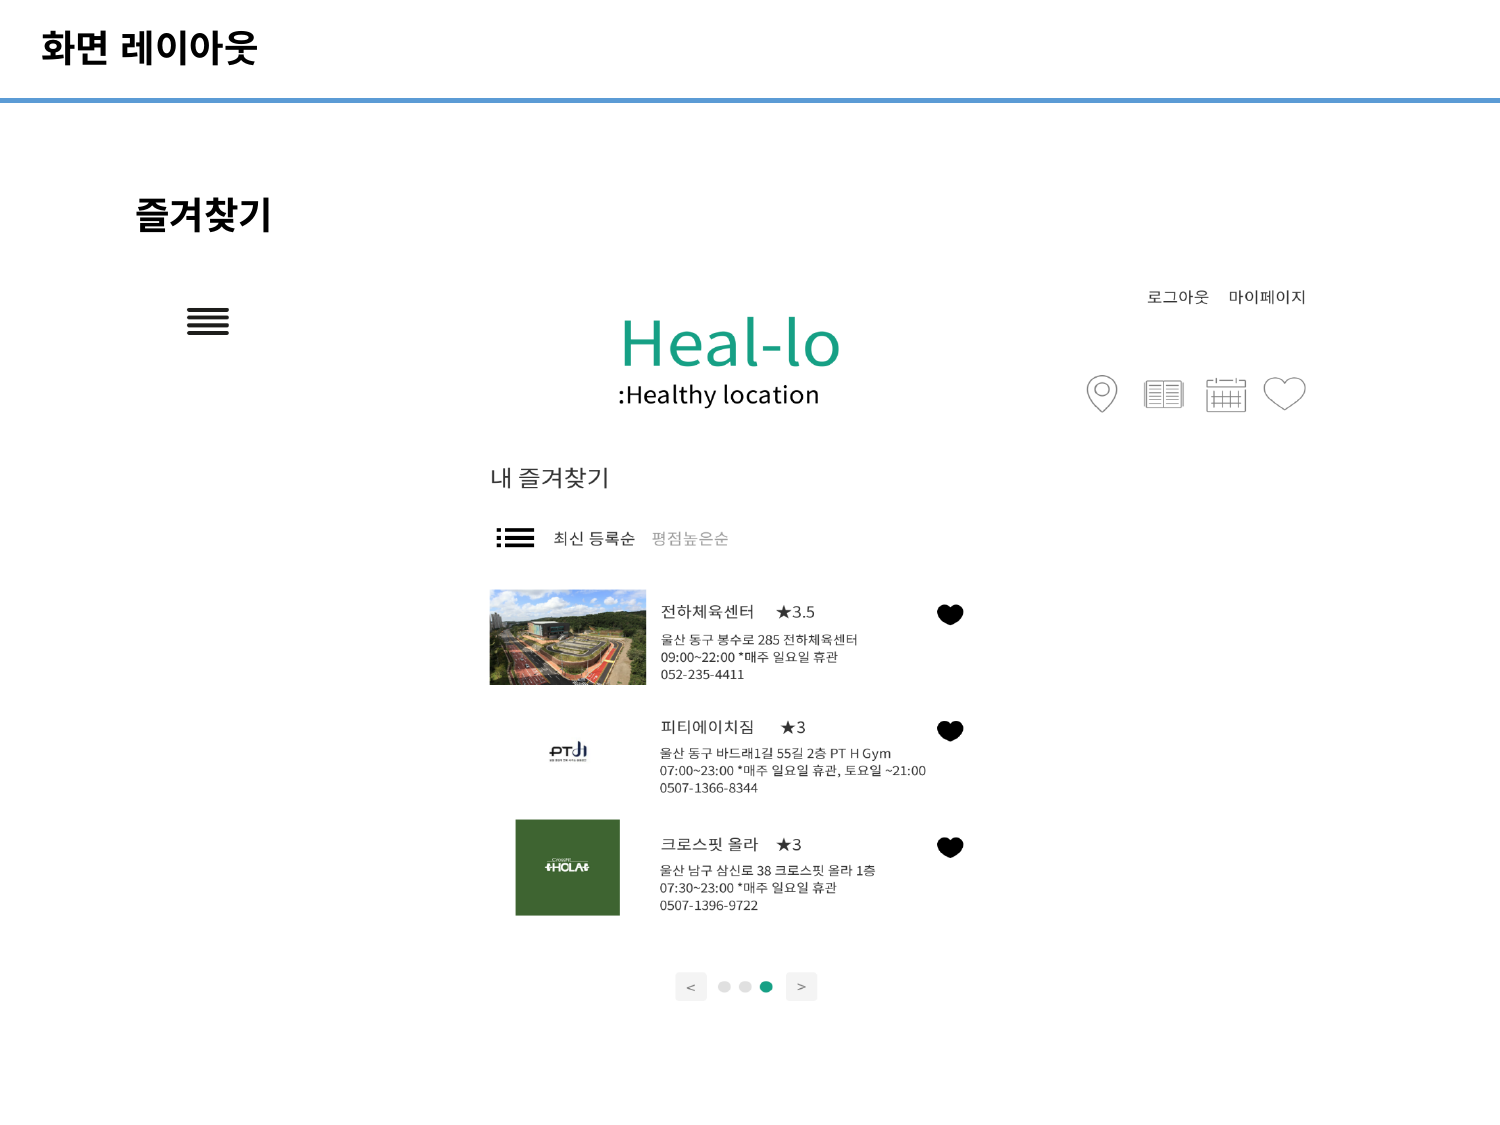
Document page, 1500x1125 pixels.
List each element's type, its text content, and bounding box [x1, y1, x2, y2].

title 화면 레이아웃 [41, 0, 1023, 102]
text_box 즐겨찾기 [120, 184, 678, 245]
picture [120, 259, 1372, 1024]
